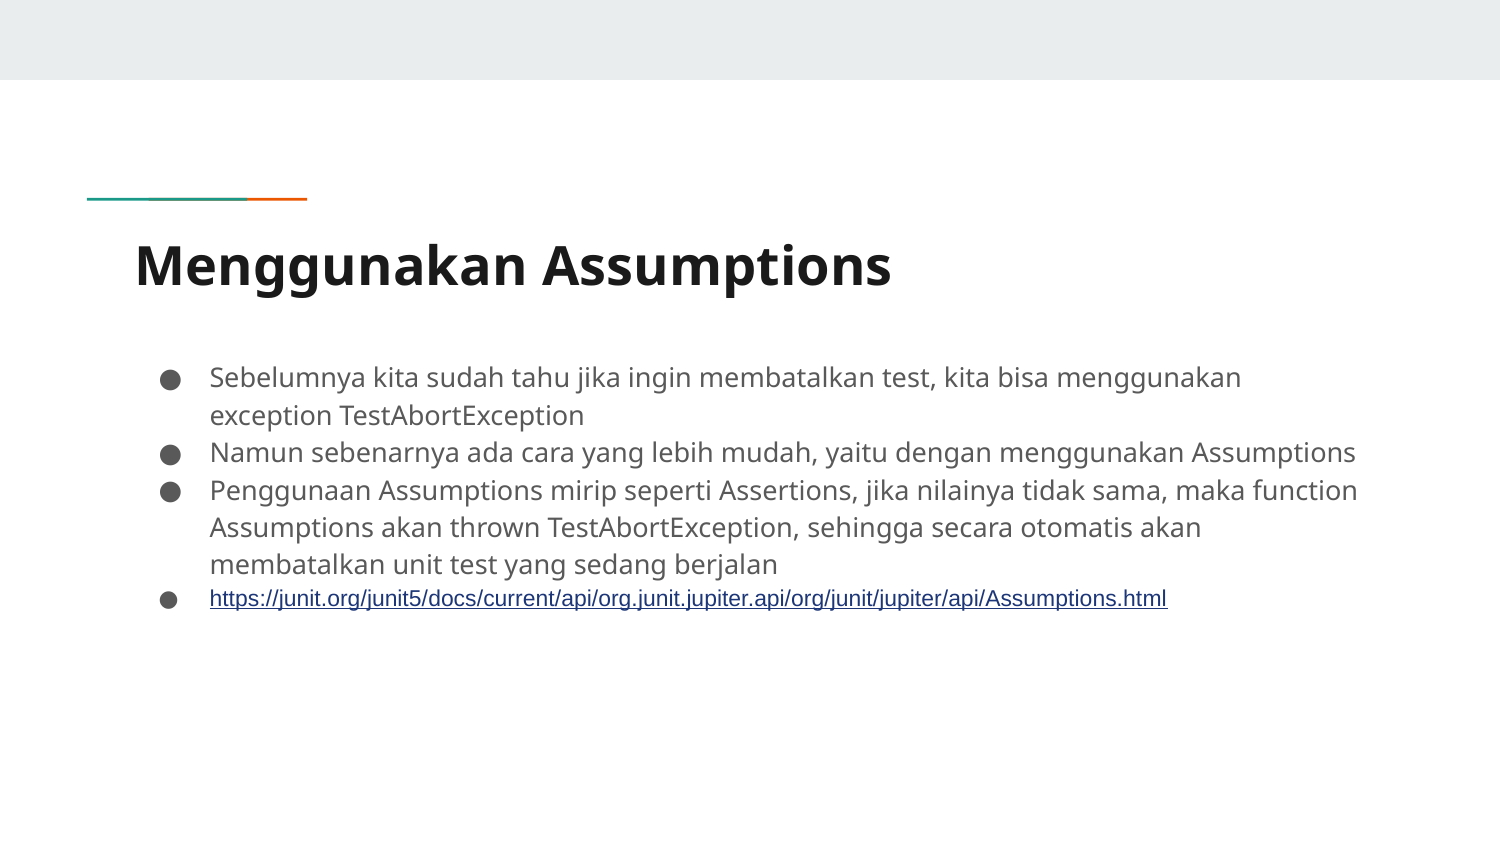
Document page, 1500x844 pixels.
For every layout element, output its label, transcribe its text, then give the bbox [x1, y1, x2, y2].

list Sebelumnya kita sudah tahu jika ingin membatalkan test, kita bisa menggunakan exception TestAbortException Namun sebenarnya ada cara yang lebih mudah, yaitu dengan menggunakan Assumptions Penggunaan Assumptions mirip seperti Assertions, jika nilainya tidak sama, maka function Assumptions akan thrown TestAbortException, sehingga secara otomatis akan membatalkan unit test yang sedang berjalan https://junit.org/junit5/docs/current/api/org.junit.jupiter.api/org/junit/jupiter/api/Assumptions.html [119, 341, 1381, 712]
title Menggunakan Assumptions [119, 216, 1381, 305]
